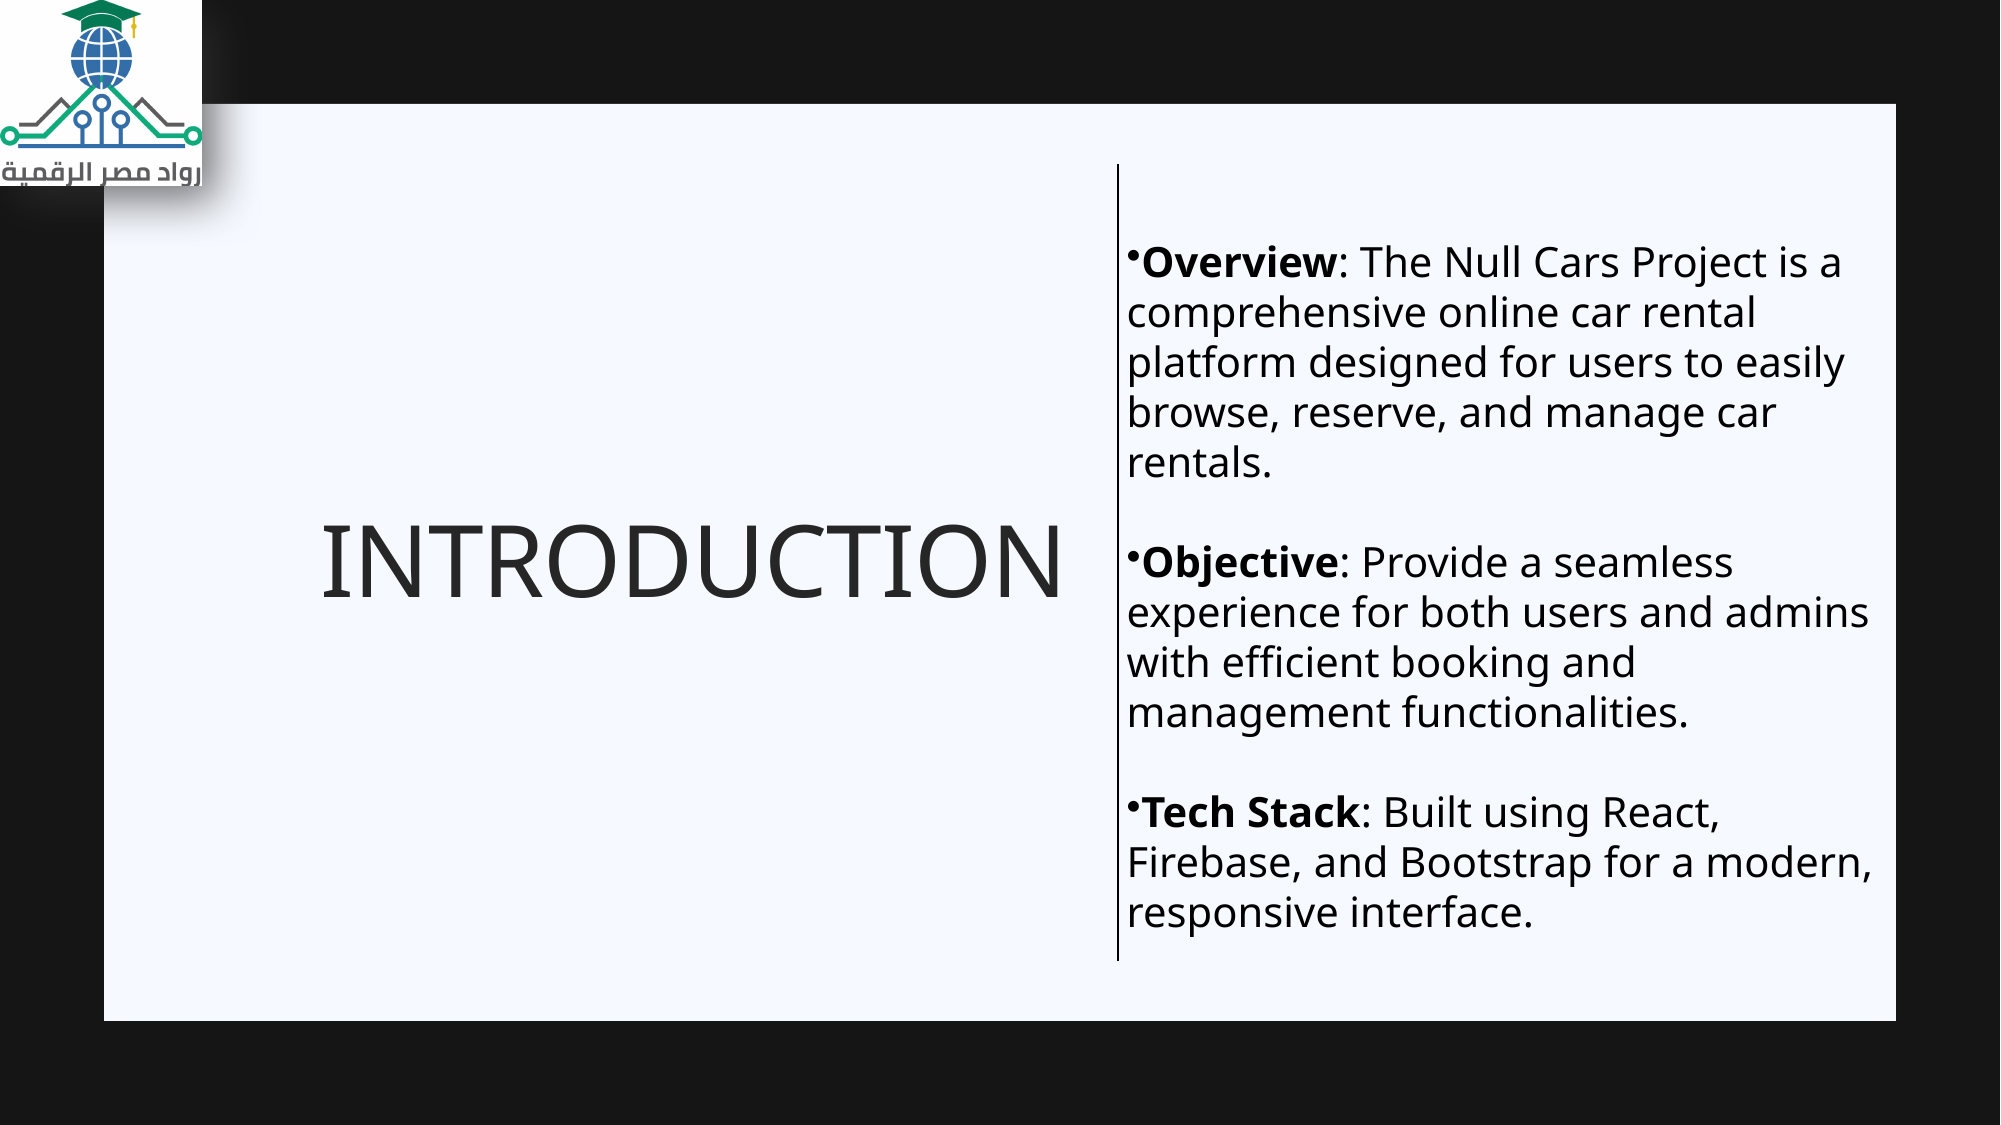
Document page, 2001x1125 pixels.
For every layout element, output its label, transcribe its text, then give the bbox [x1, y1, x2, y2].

title Introduction [186, 516, 1083, 614]
text_box Overview: The Null Cars Project is a comprehensive online car rental platform designed for users to easily browse, reserve, and manage car rentals. Objective: Provide a seamless experience for both users and admins with efficient booking and management functionalities. Tech Stack: Built using React, Firebase, and Bootstrap for a modern, responsive interface. [1111, 228, 1911, 944]
picture [0, 0, 202, 186]
